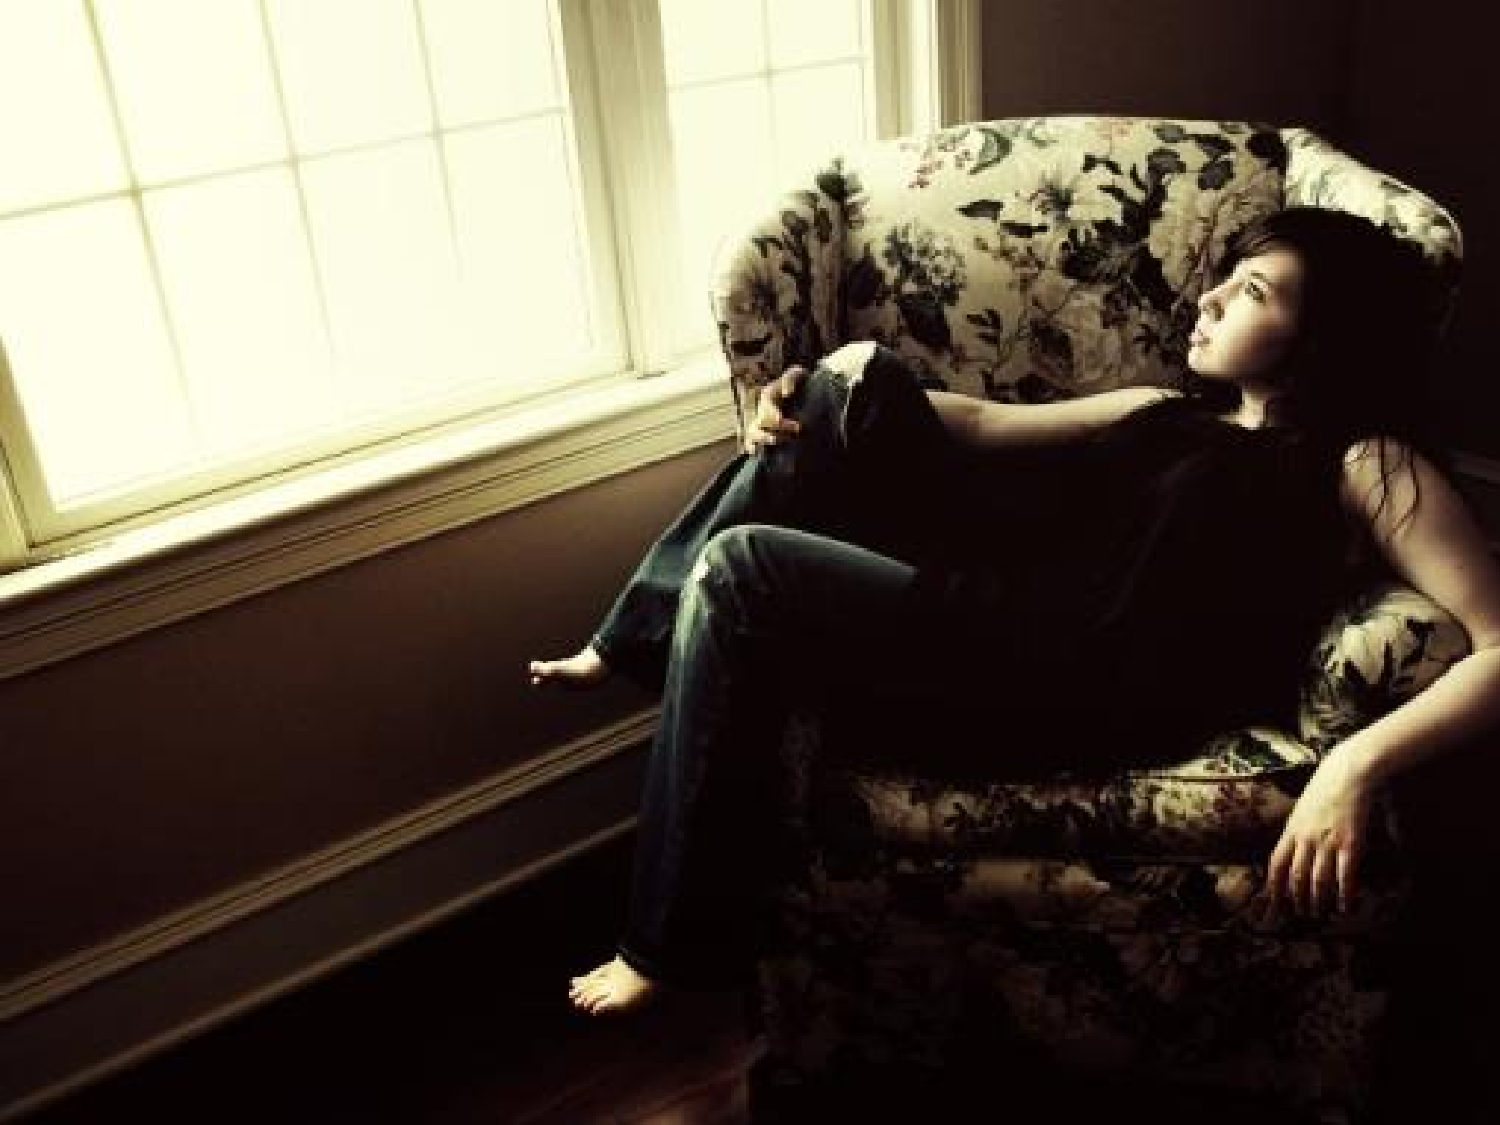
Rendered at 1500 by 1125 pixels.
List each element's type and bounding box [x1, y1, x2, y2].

text_box [1081, 685, 1466, 1125]
text_box [0, 0, 1500, 1125]
text_box [541, 450, 910, 970]
